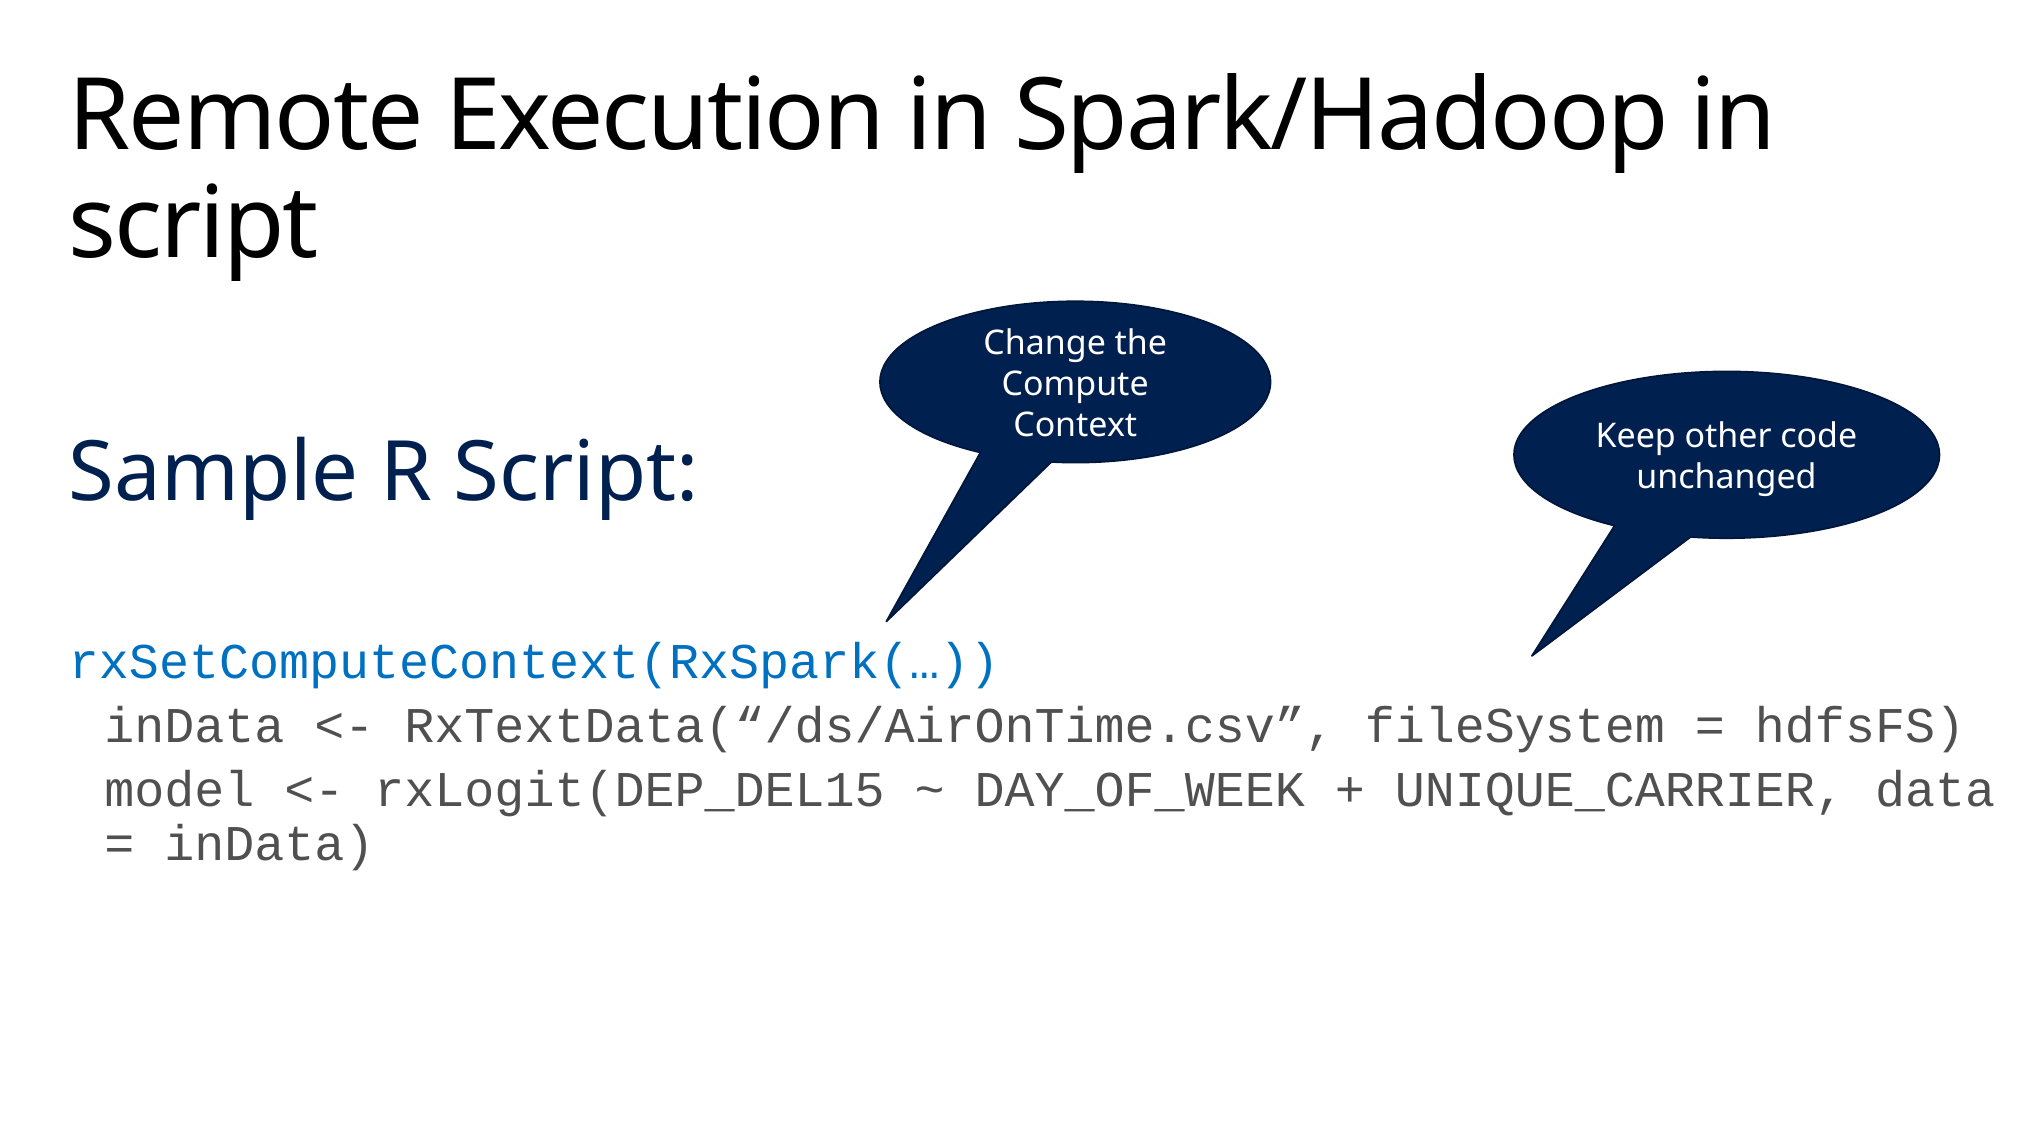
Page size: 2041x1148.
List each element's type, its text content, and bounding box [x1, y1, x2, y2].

text_box Sample R Script: rxSetComputeContext(RxSpark(…)) inData <- RxTextData(“/ds/AirOnTime.csv”, fileSystem = hdfsFS) model <- rxLogit(DEP_DEL15 ~ DAY_OF_WEEK + UNIQUE_CARRIER, data = inData) [45, 413, 2041, 993]
title Remote Execution in Spark/Hadoop in script [45, 48, 1996, 199]
text_box Keep other code unchanged [1541, 370, 1913, 413]
text_box Change the Compute Context [879, 300, 1272, 623]
